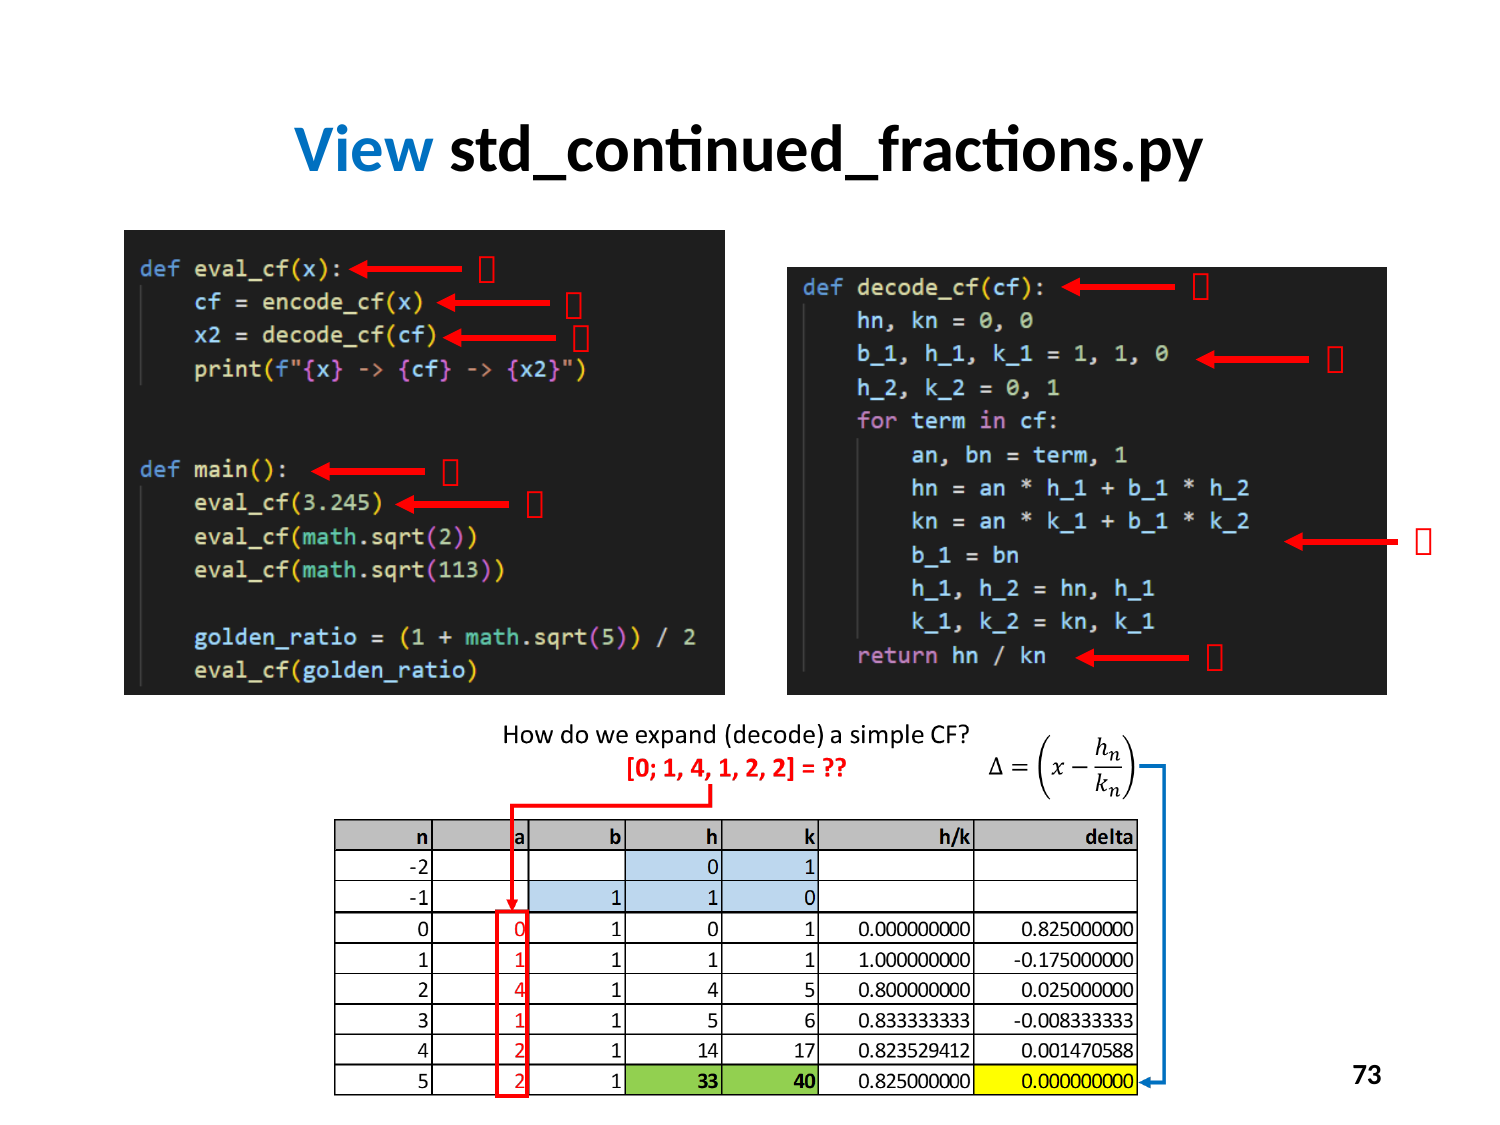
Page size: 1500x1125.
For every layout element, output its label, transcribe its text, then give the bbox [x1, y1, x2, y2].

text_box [442, 307, 618, 369]
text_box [394, 474, 572, 535]
slide_number 73 [1059, 1042, 1397, 1103]
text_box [1061, 255, 1238, 317]
picture [334, 708, 1166, 1098]
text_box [1195, 328, 1373, 390]
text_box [436, 274, 611, 335]
title View std_continued_fractions.py [103, 59, 1397, 241]
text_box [1283, 510, 1461, 572]
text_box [348, 239, 524, 300]
picture [124, 230, 725, 695]
picture [787, 267, 1387, 695]
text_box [310, 441, 488, 502]
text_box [1075, 626, 1252, 688]
